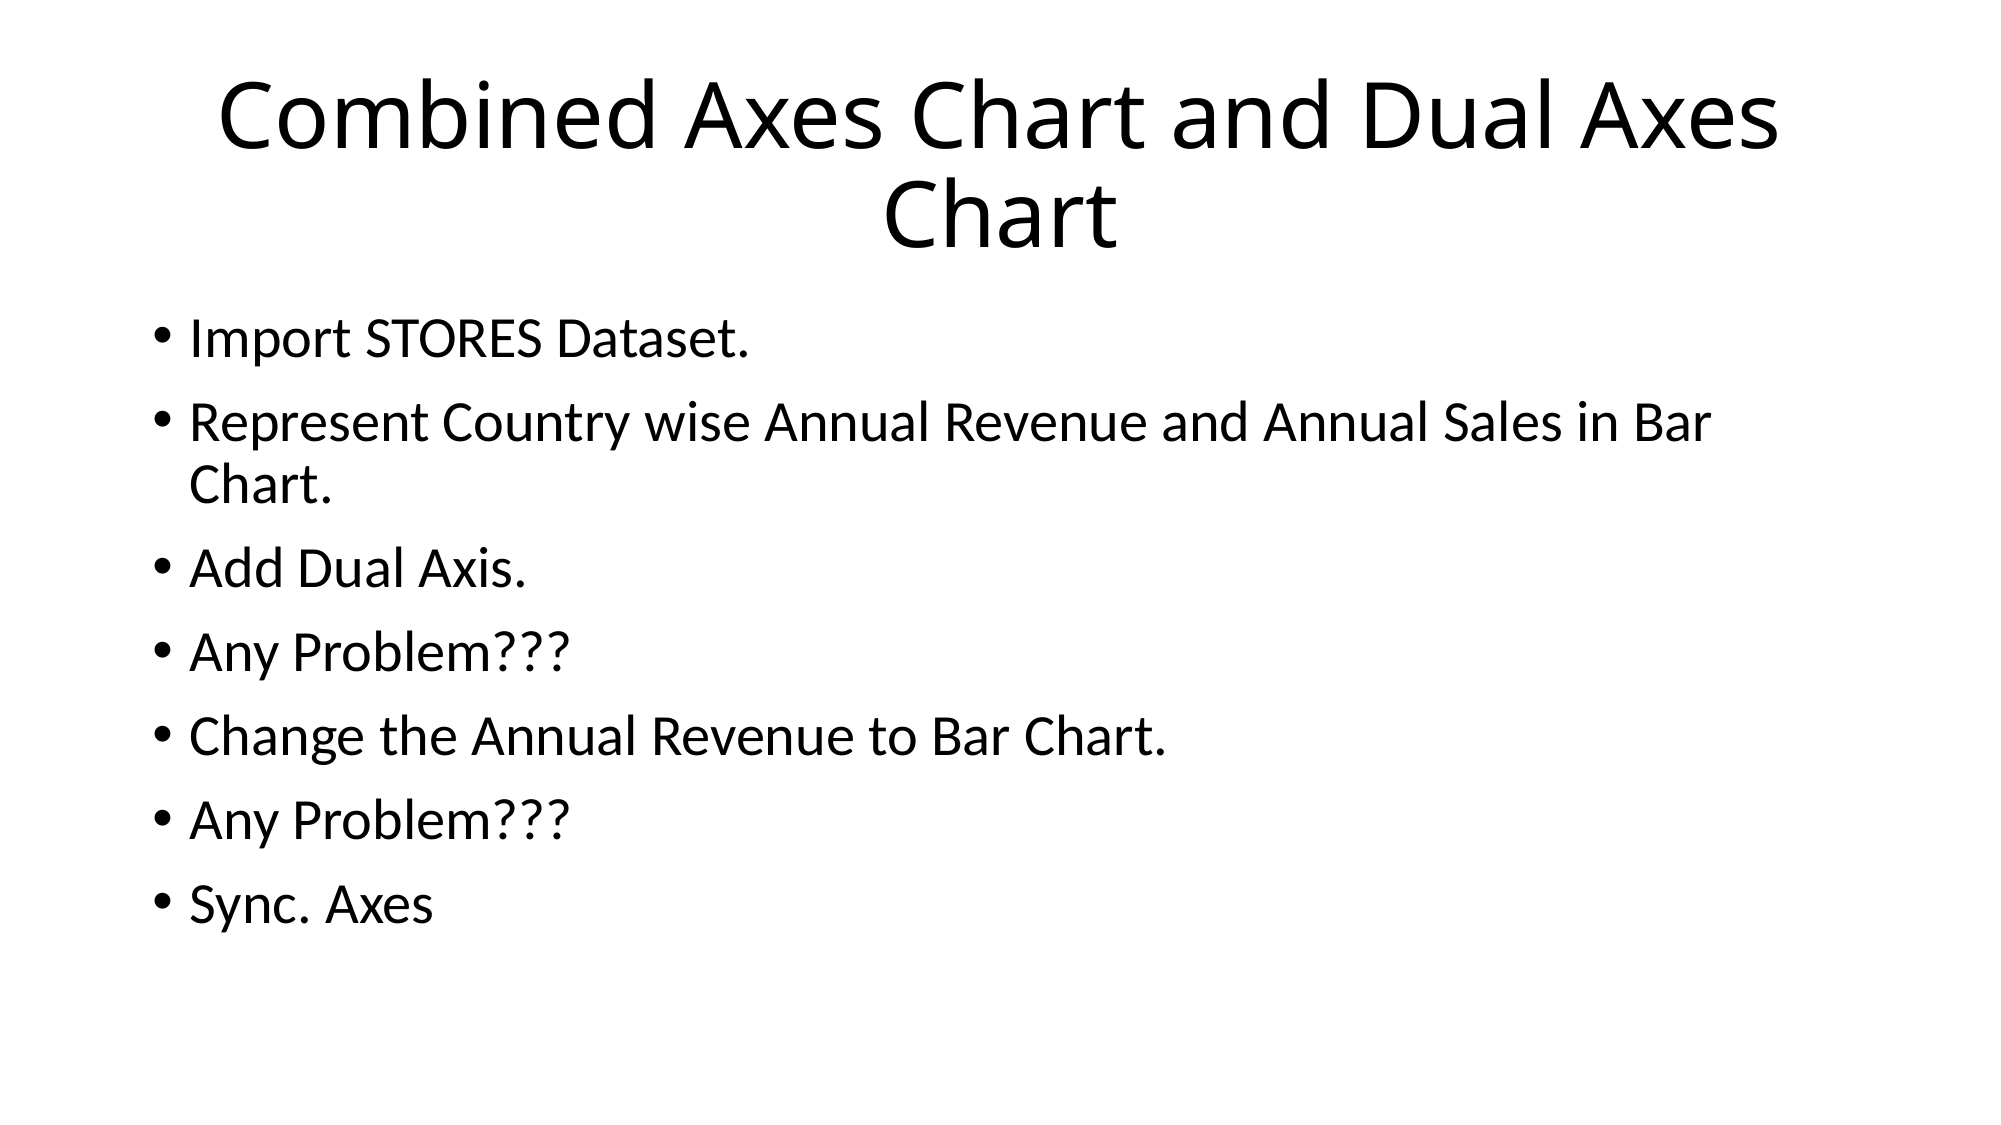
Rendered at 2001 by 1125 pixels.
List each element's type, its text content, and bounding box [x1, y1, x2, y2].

list Import STORES Dataset. Represent Country wise Annual Revenue and Annual Sales in Bar Chart. Add Dual Axis. Any Problem??? Change the Annual Revenue to Bar Chart. Any Problem??? Sync. Axes [137, 299, 1863, 1014]
title Combined Axes Chart and Dual Axes Chart [137, 59, 1863, 278]
